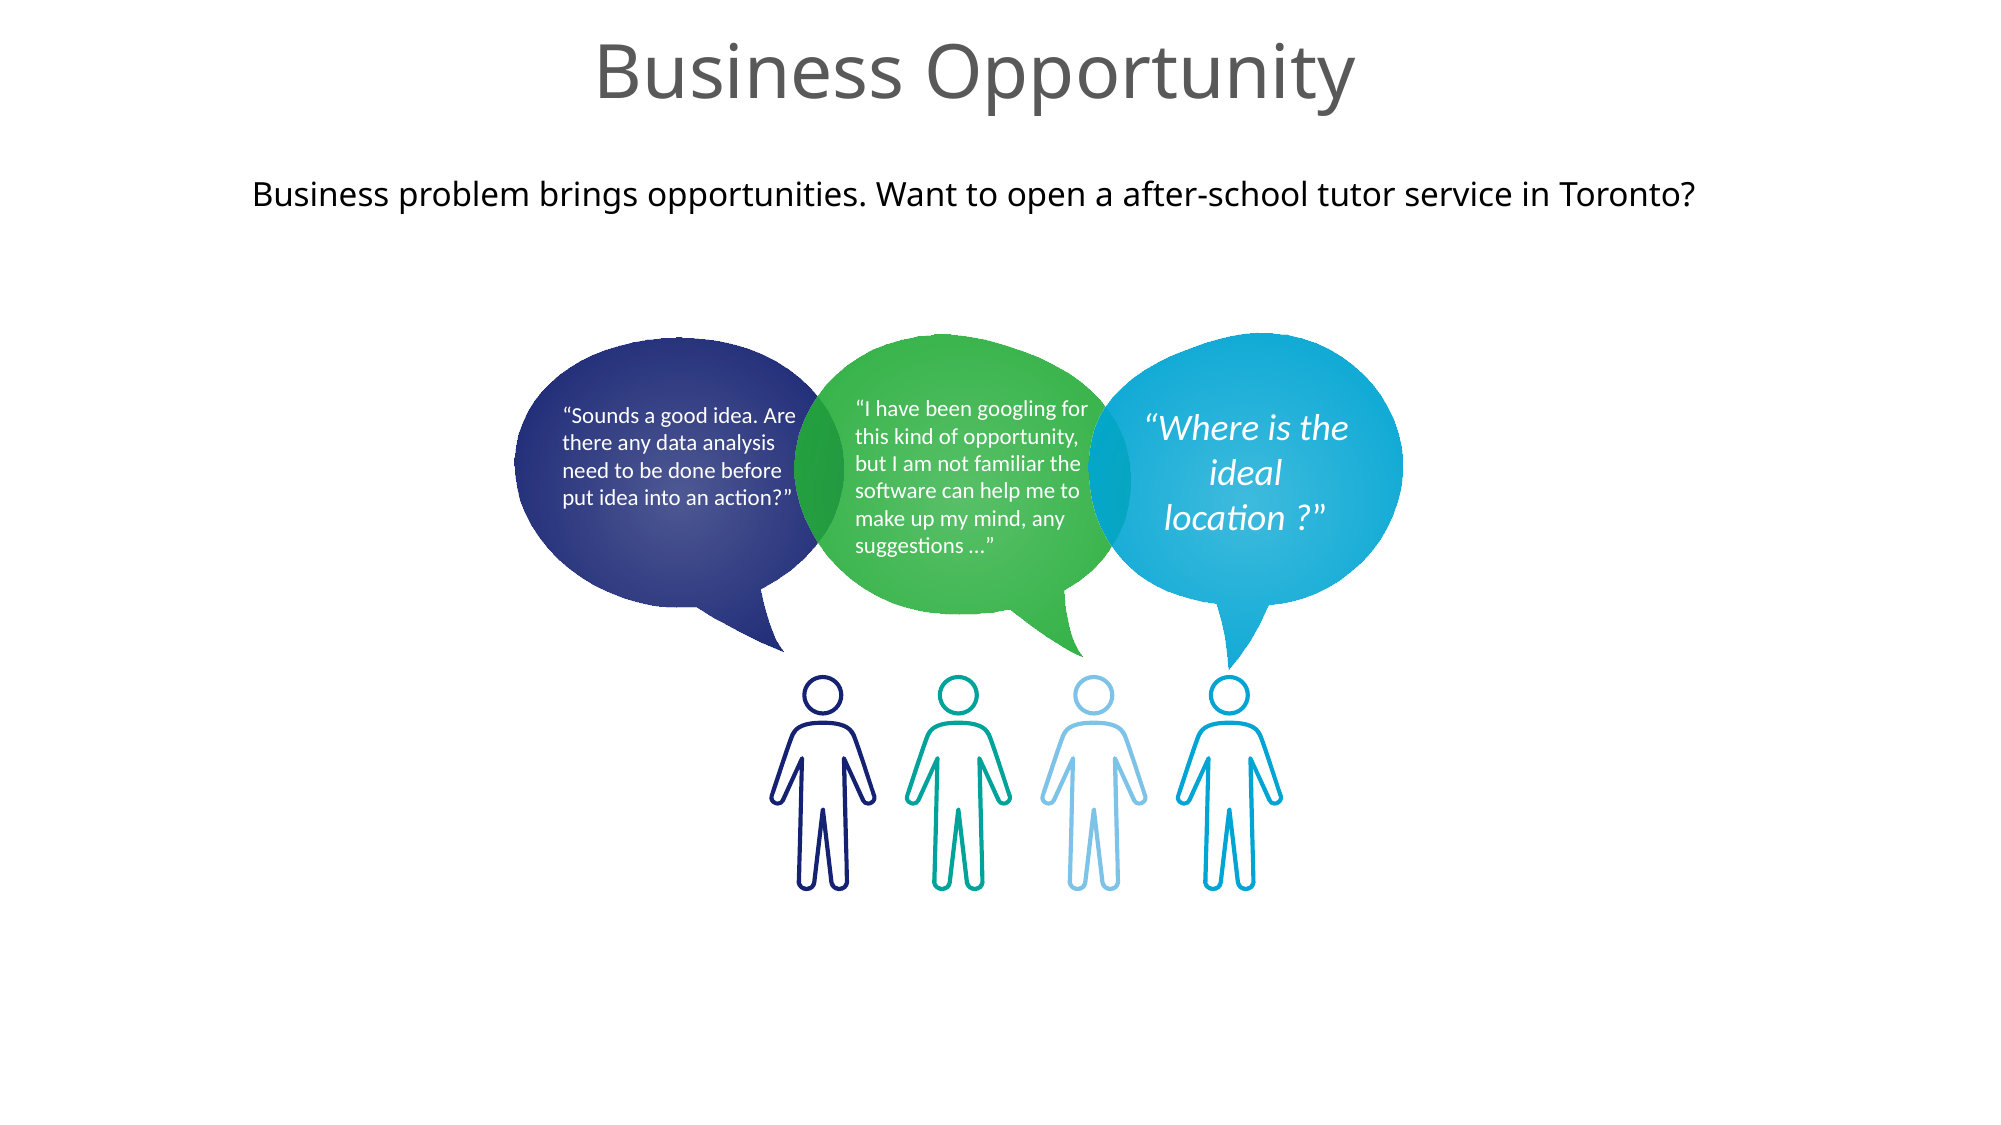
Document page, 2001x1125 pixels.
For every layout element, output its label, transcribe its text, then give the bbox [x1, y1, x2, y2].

text_box [805, 334, 1085, 569]
text_box [514, 337, 818, 652]
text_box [1039, 674, 1149, 892]
list Business problem brings opportunities. Want to open a after-school tutor service in Toronto? [87, 171, 1863, 239]
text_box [903, 674, 1013, 892]
text_box “I have been googling for this kind of opportunity, but I am not familiar the software can help me to make up my mind, any suggestions …” [840, 386, 1105, 594]
title Business Opportunity [87, 21, 1863, 128]
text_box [768, 674, 878, 892]
text_box “Sounds a good idea. Are there any data analysis need to be done before put idea into an action?” [547, 392, 815, 518]
text_box “Where is the ideal location ?” [1115, 395, 1376, 545]
text_box [1105, 538, 1111, 555]
text_box [875, 594, 1083, 657]
text_box [1105, 332, 1403, 670]
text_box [1174, 674, 1284, 892]
